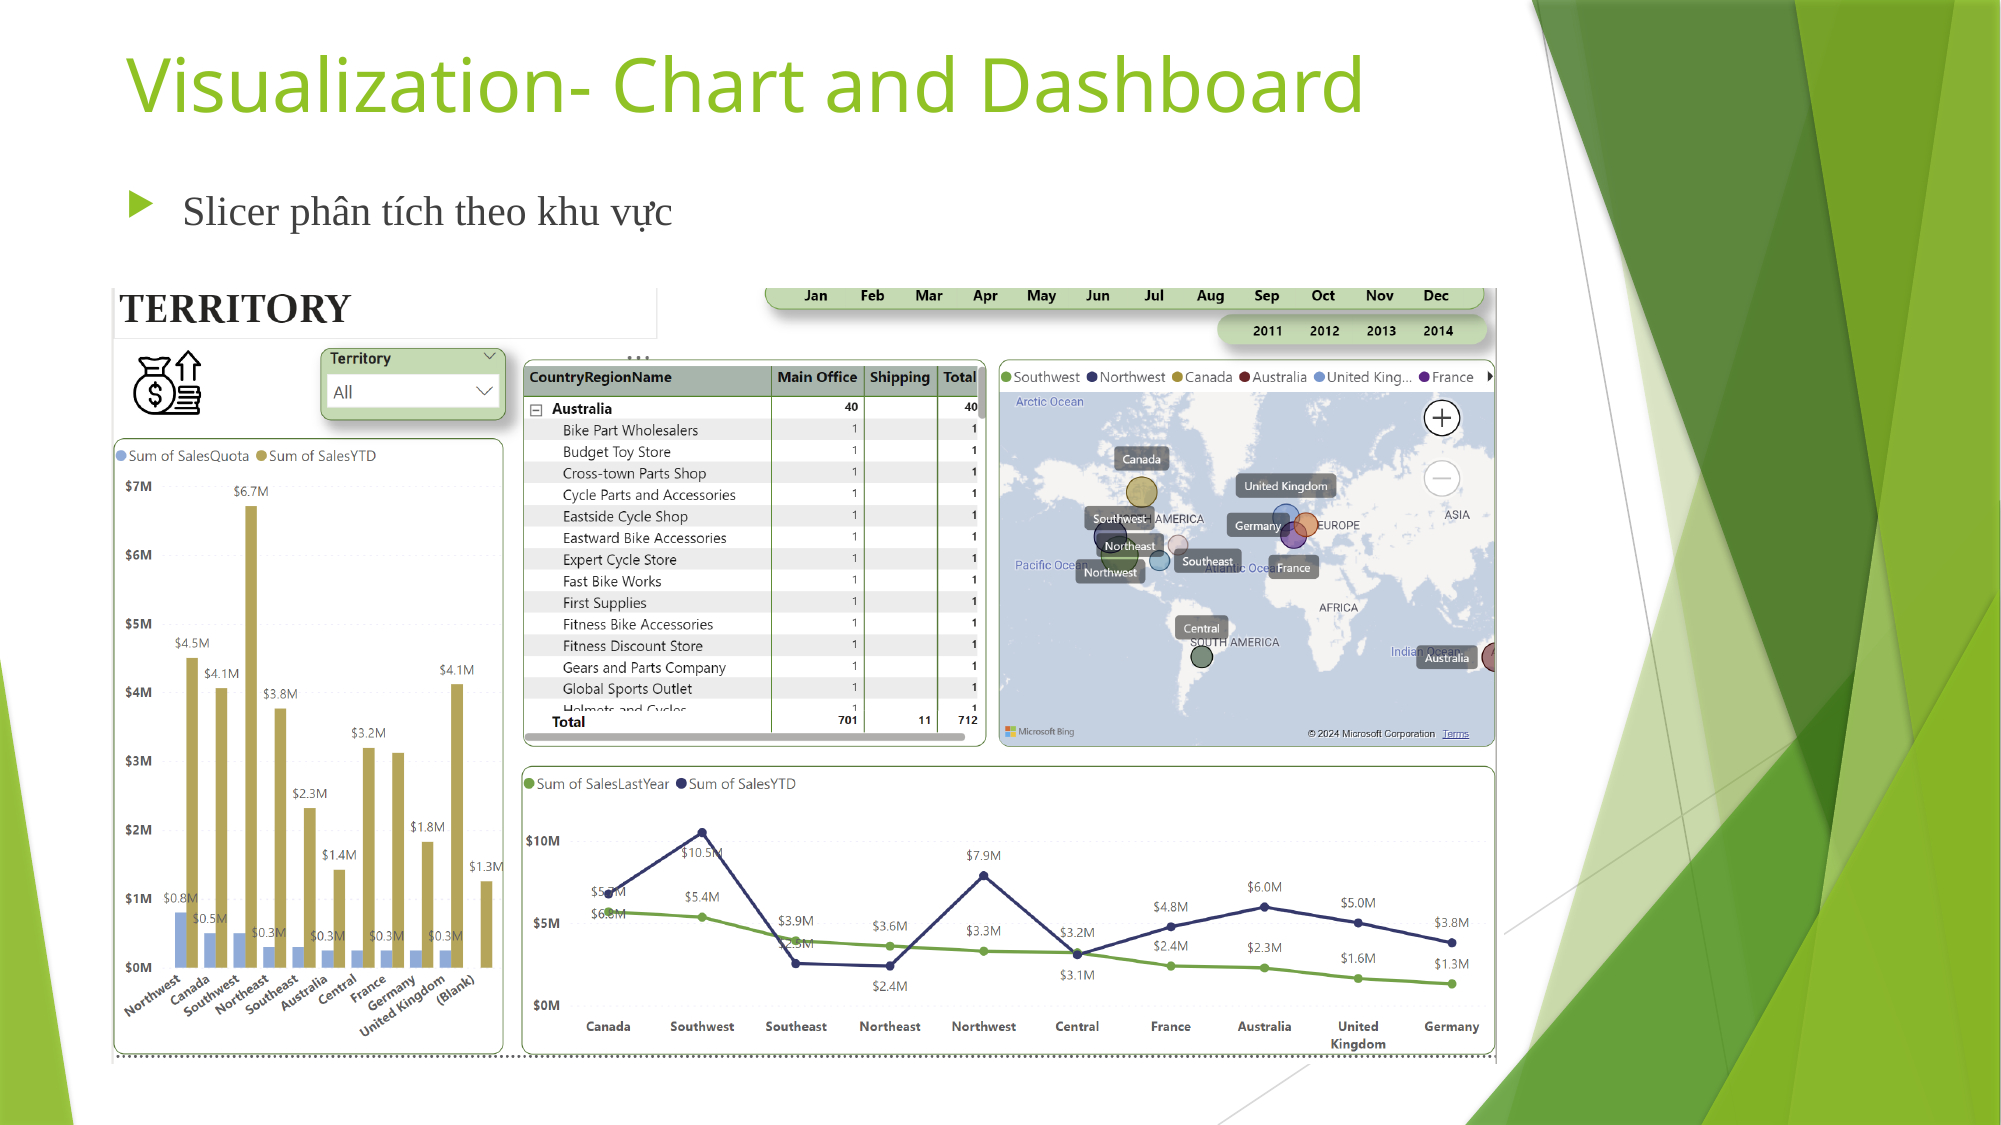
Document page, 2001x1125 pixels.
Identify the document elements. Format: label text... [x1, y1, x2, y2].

picture [110, 287, 1504, 1064]
title Visualization- Chart and Dashboard [111, 29, 1522, 176]
list Slicer phân tích theo khu vực [111, 176, 1522, 814]
